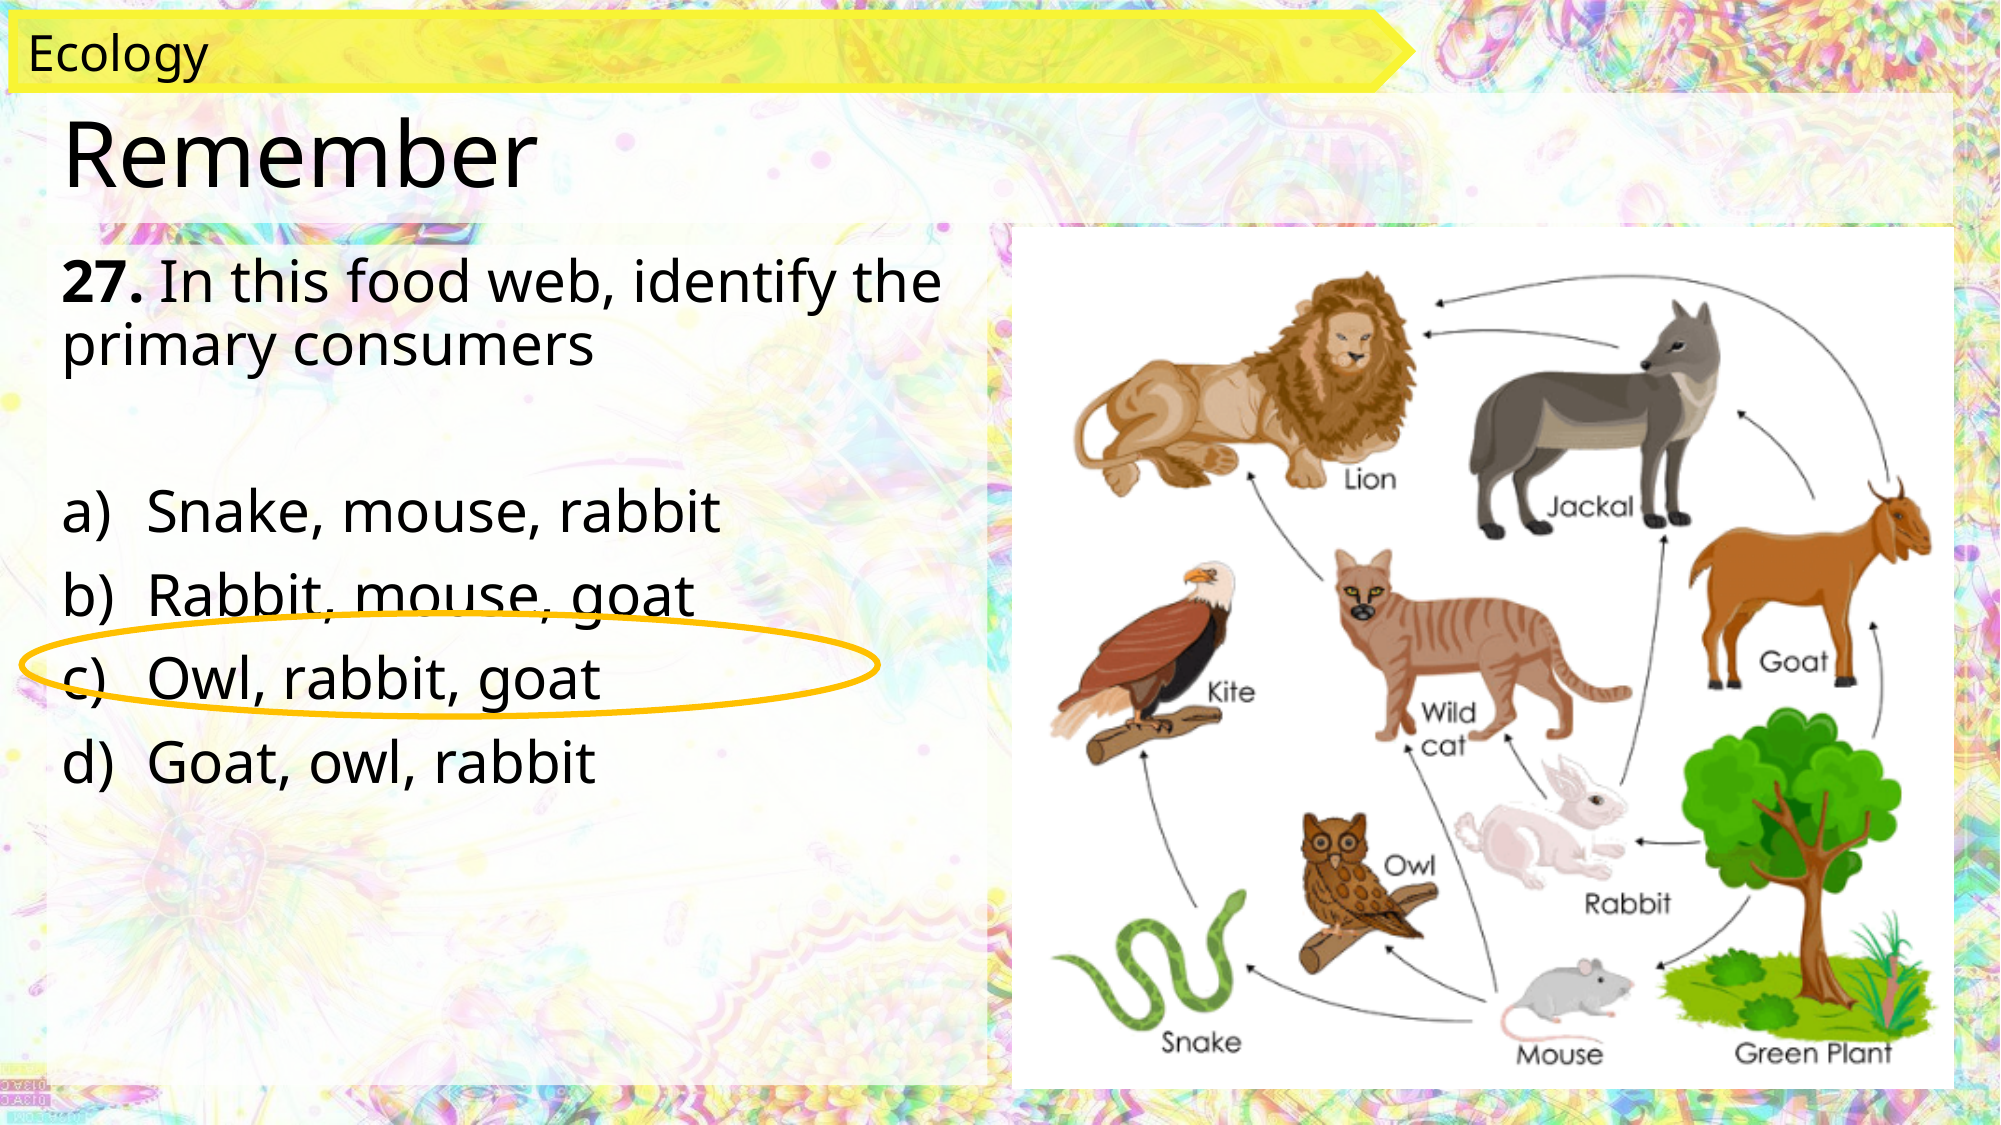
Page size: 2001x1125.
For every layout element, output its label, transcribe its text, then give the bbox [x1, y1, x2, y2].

list 27. In this food web, identify the primary consumers Snake, mouse, rabbit Rabbit, mouse, goat Owl, rabbit, goat Goat, owl, rabbit [46, 244, 988, 1086]
text_box [20, 612, 879, 718]
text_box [13, 14, 1410, 89]
title Remember [46, 92, 1954, 223]
picture [1012, 227, 1954, 1089]
